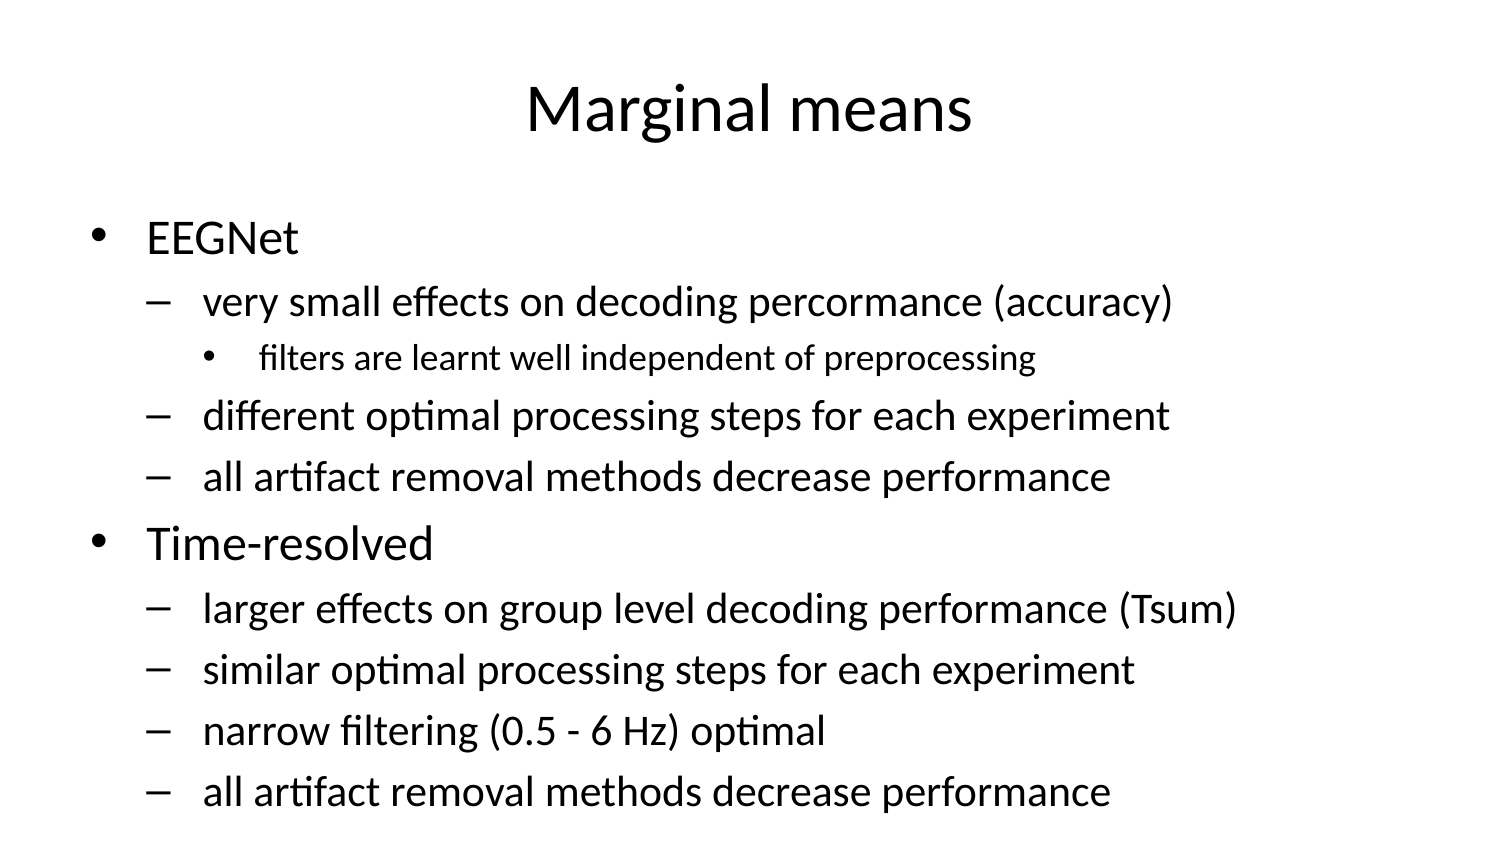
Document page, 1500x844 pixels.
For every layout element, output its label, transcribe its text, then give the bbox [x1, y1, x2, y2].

title Marginal means [75, 33, 1425, 175]
list EEGNet very small effects on decoding percormance (accuracy) filters are learnt well independent of preprocessing different optimal processing steps for each experiment all artifact removal methods decrease performance Time-resolved larger effects on group level decoding performance (Tsum) similar optimal processing steps for each experiment narrow filtering (0.5 - 6 Hz) optimal all artifact removal methods decrease performance [75, 196, 1425, 754]
